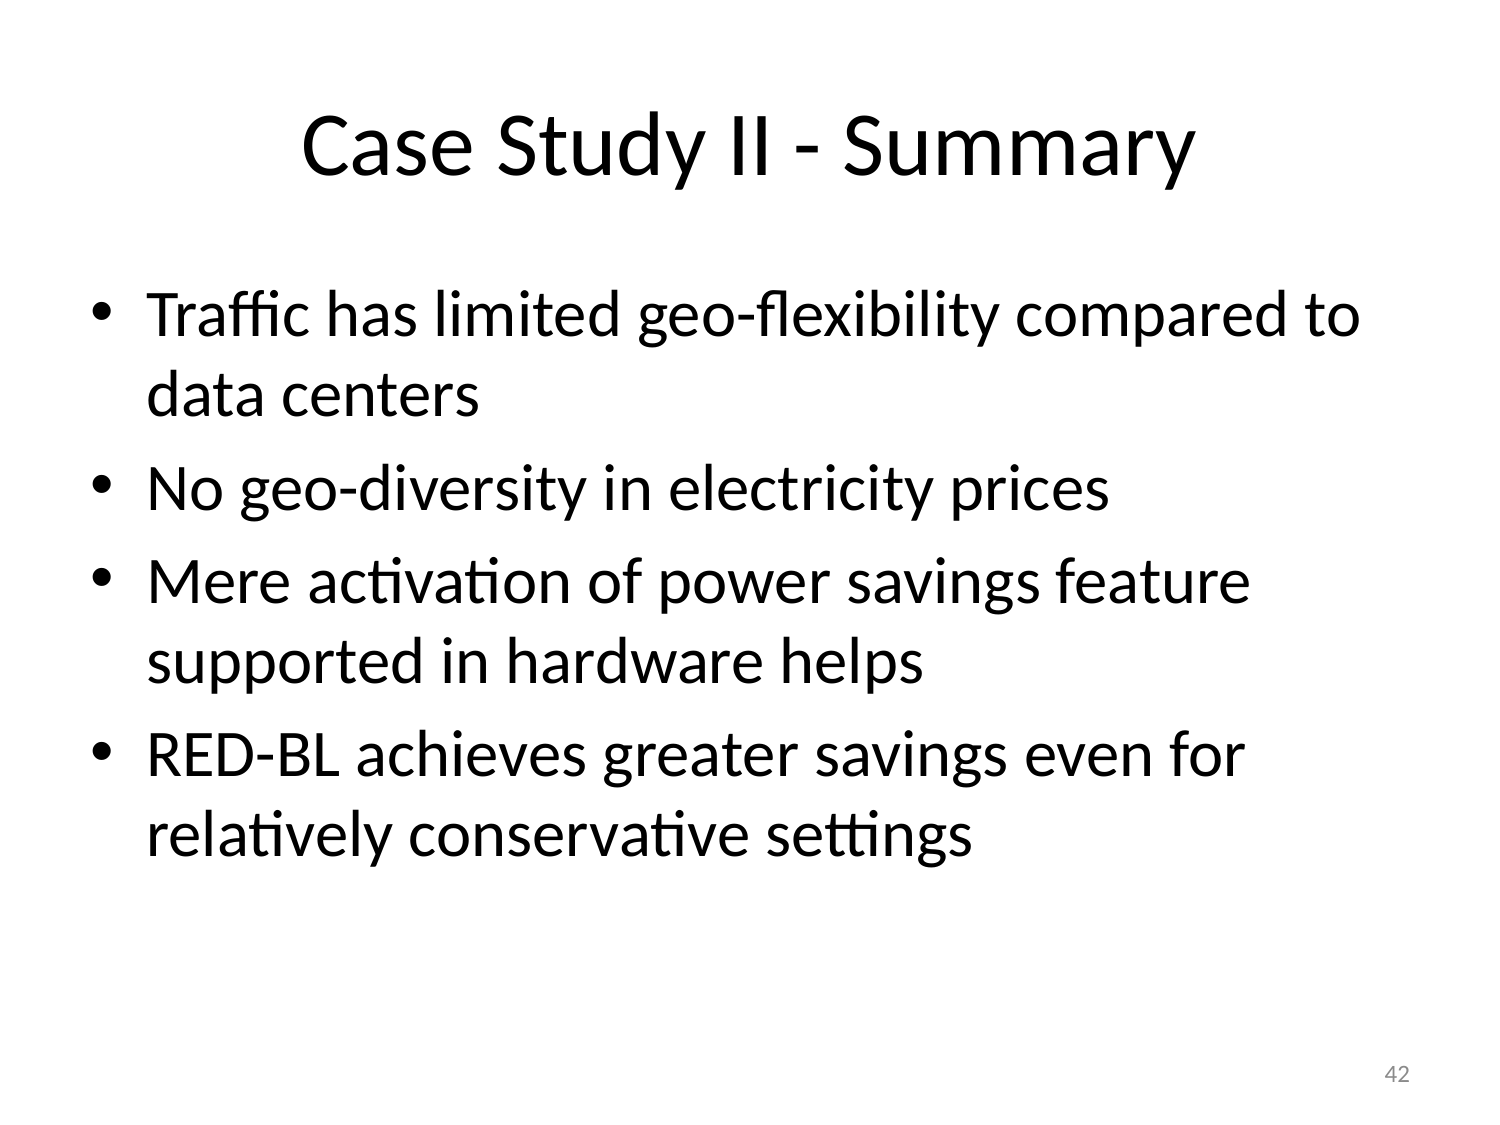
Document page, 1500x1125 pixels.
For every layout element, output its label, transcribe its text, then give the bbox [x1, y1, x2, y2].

title Case Study II - Summary [75, 45, 1425, 233]
list Traffic has limited geo-flexibility compared to data centers No geo-diversity in electricity prices Mere activation of power savings feature supported in hardware helps RED-BL achieves greater savings even for relatively conservative settings [75, 262, 1425, 1005]
slide_number 42 [1074, 1042, 1425, 1103]
